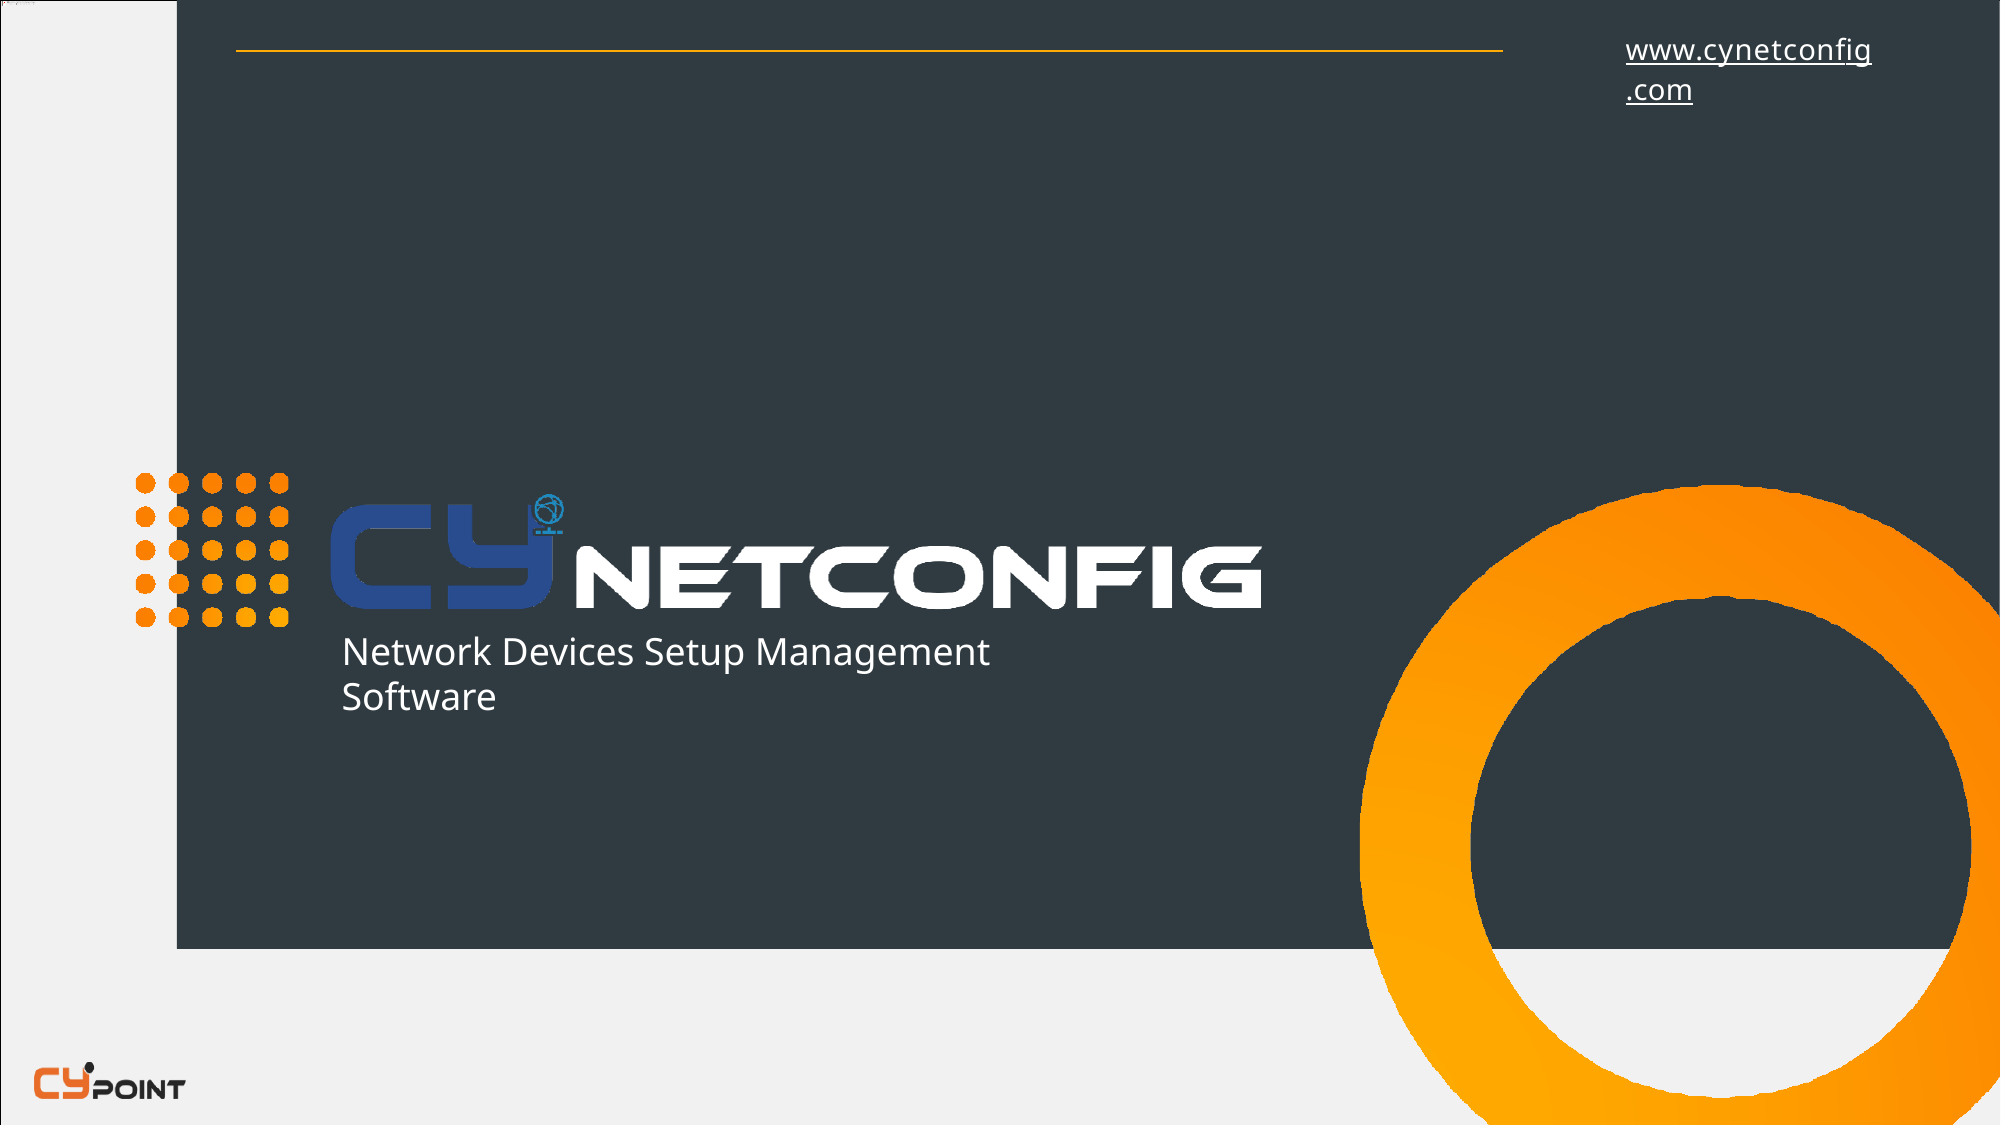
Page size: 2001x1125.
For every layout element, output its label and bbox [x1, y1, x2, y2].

text_box [33, 49, 1504, 1115]
text_box [135, 0, 2000, 1125]
text_box [0, 0, 132, 1125]
